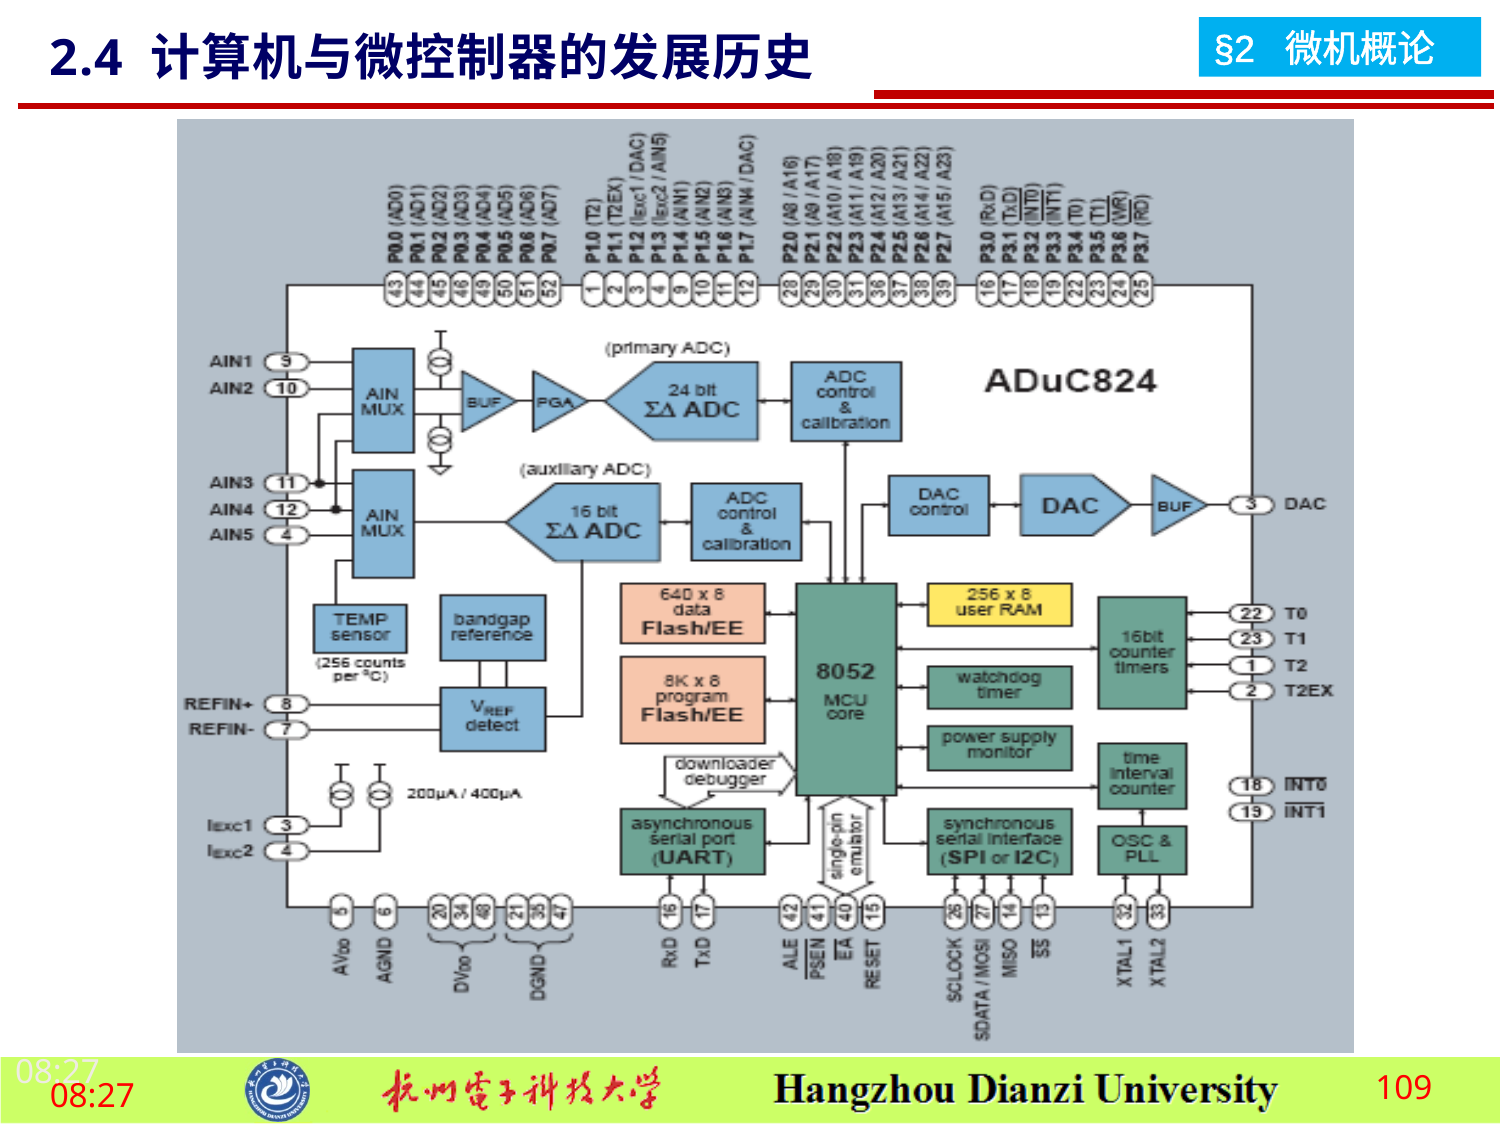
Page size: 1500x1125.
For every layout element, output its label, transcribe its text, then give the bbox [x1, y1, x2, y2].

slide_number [0, 1042, 350, 1103]
picture [176, 119, 1355, 1053]
picture [0, 1057, 1500, 1125]
text_box 2.4 计算机与微控制器的发展历史 [35, 17, 996, 93]
